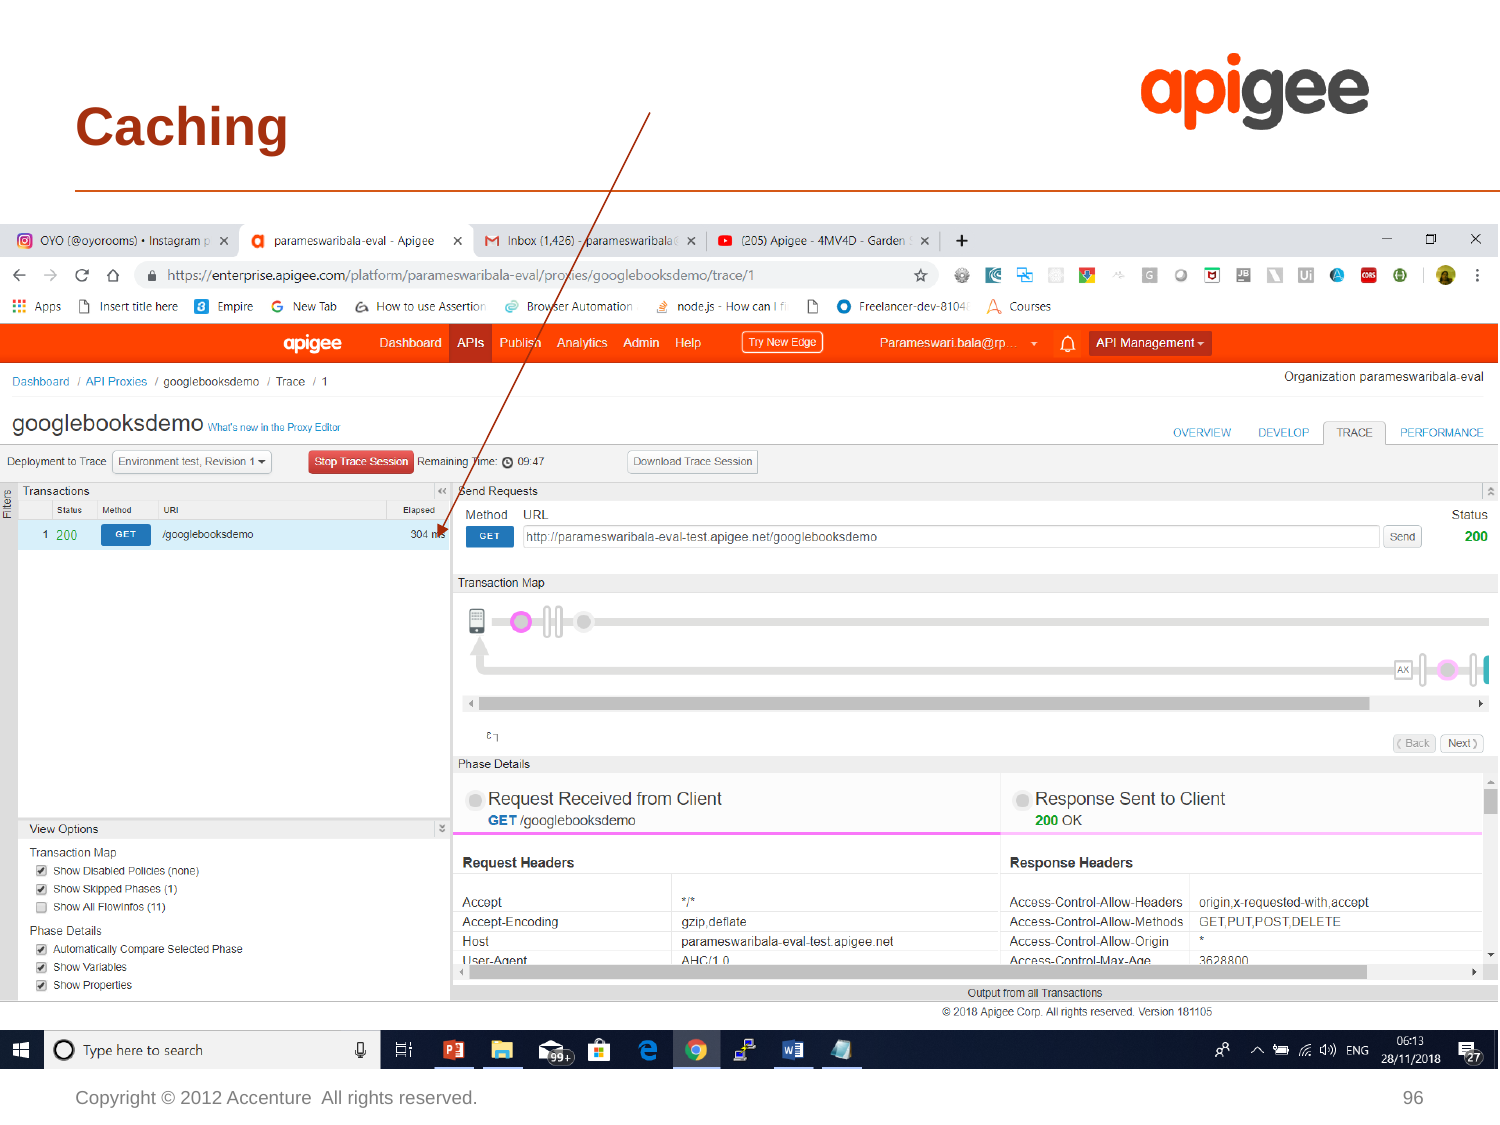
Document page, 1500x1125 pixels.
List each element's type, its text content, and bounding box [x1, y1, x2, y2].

title Caching [75, 27, 1422, 157]
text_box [437, 112, 651, 538]
picture [0, 224, 1498, 1069]
